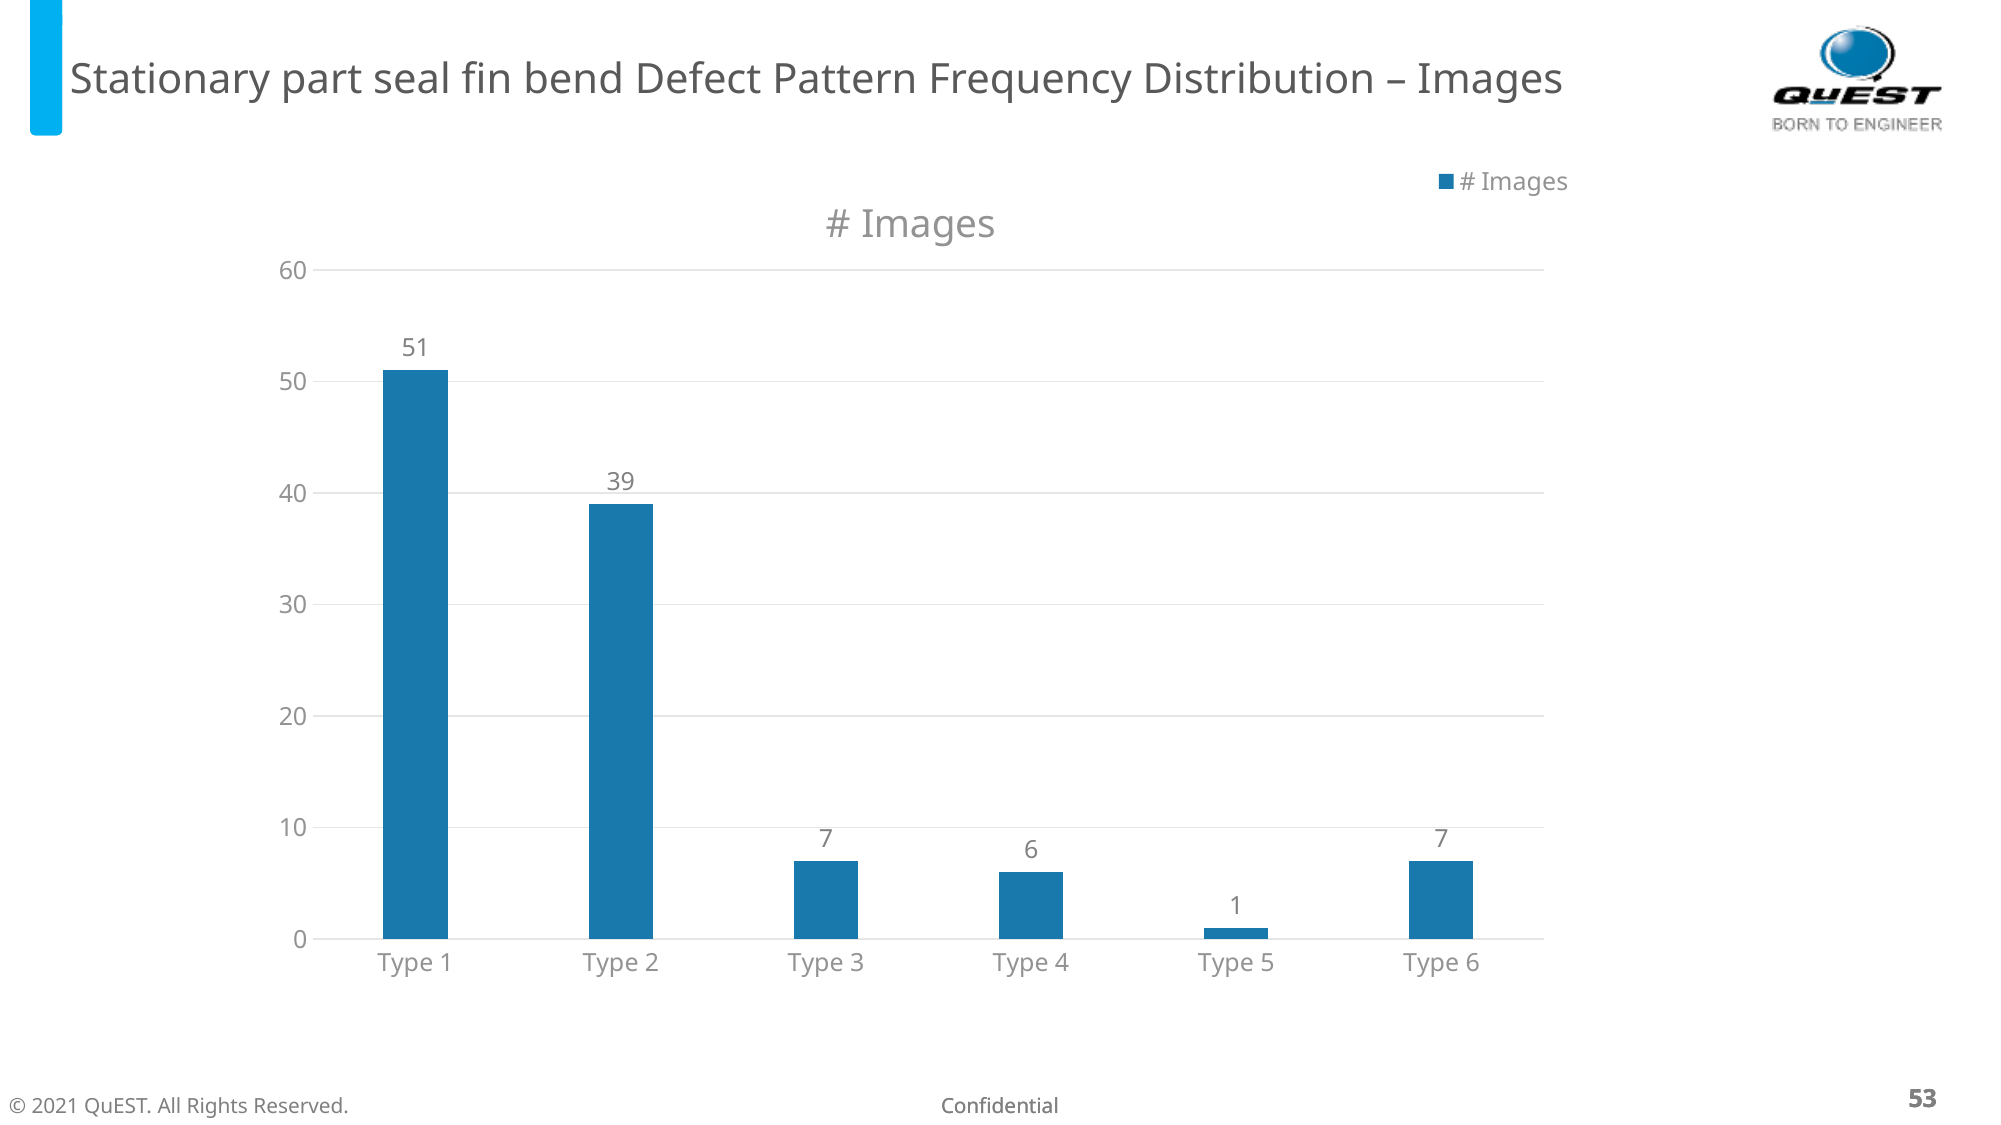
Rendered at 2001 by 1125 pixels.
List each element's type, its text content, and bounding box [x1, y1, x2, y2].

chart [243, 157, 1578, 1048]
picture [1757, 10, 1959, 147]
title Stationary part seal fin bend Defect Pattern Frequency Distribution – Images [55, 19, 1827, 134]
